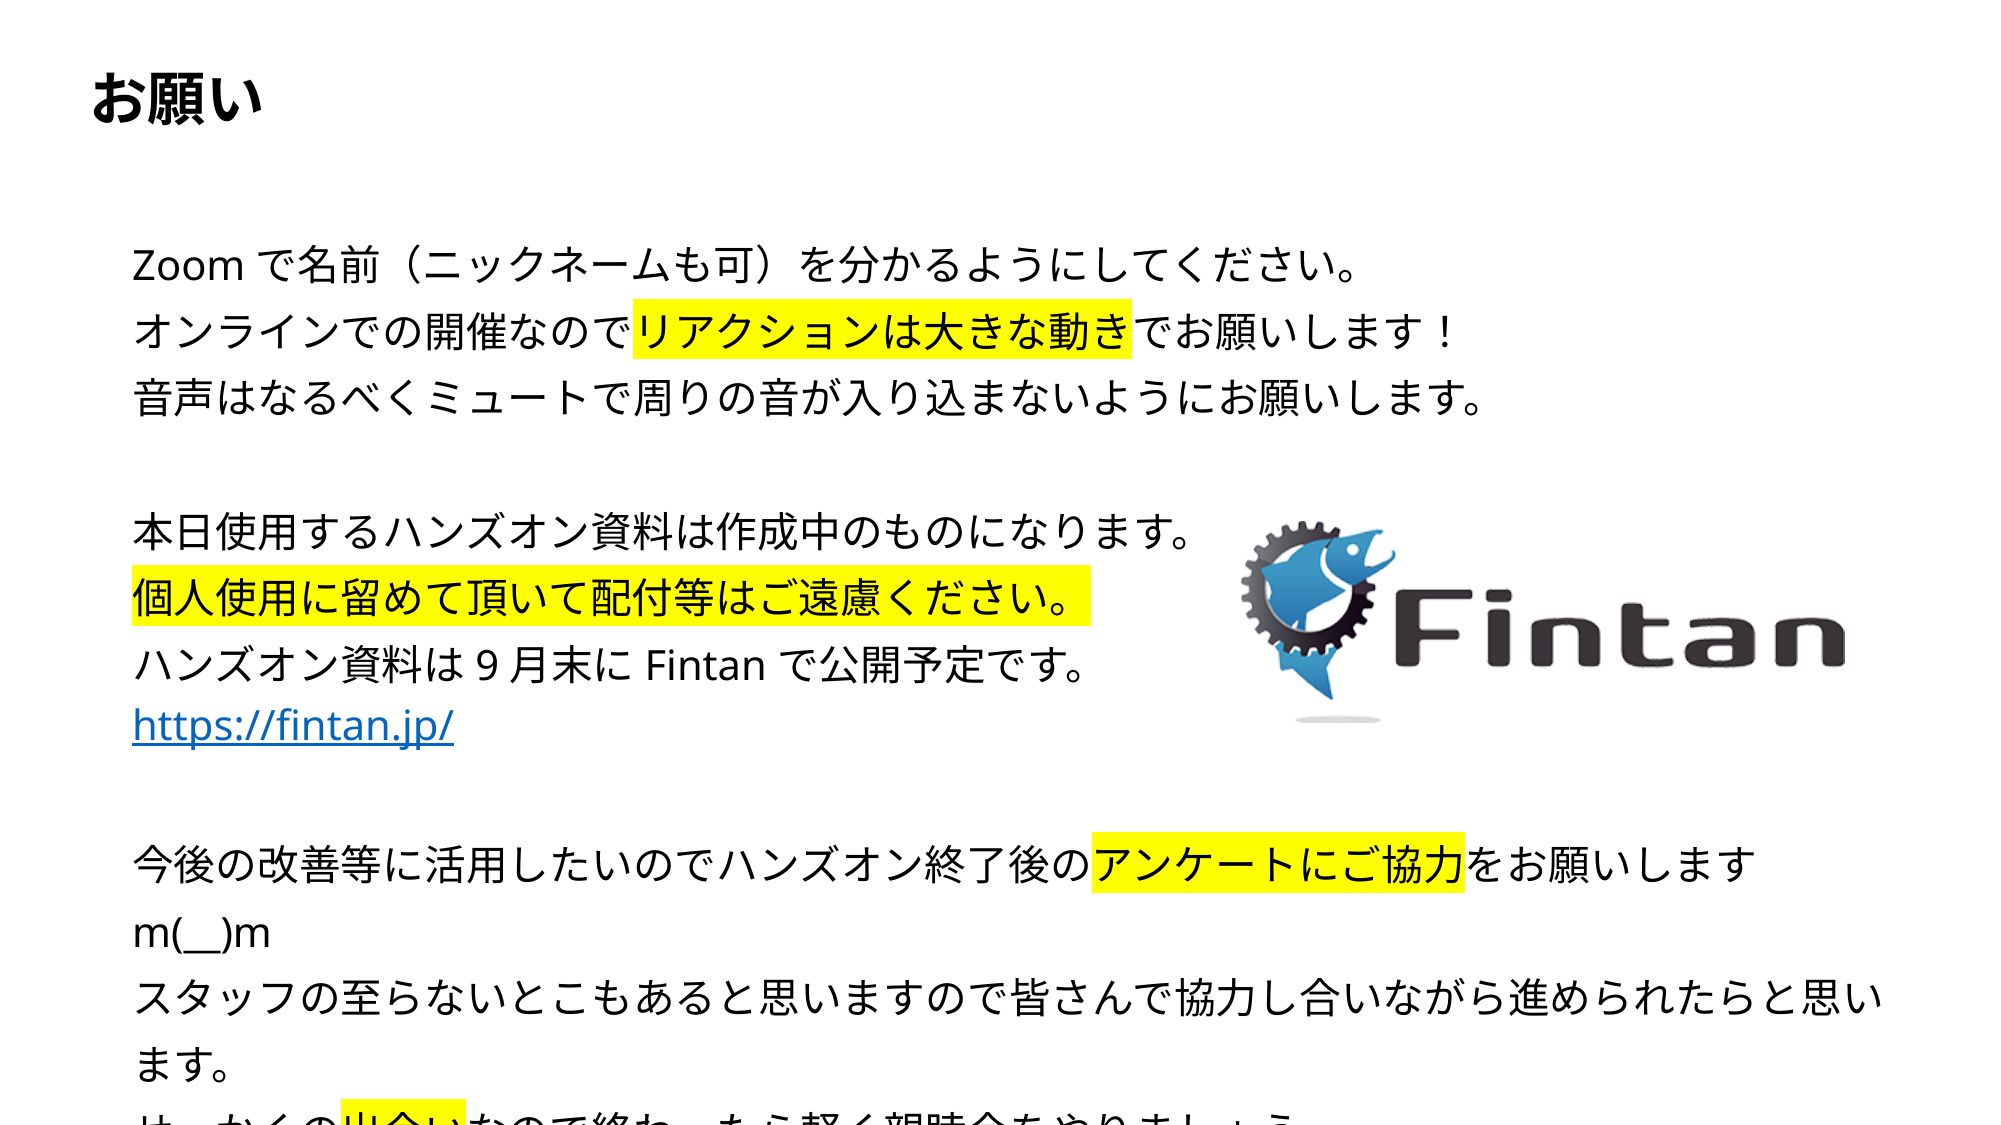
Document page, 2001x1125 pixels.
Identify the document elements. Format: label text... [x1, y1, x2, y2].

text_box お願い [74, 54, 1454, 140]
picture [1241, 521, 1845, 723]
text_box Zoomで名前（ニックネームも可）を分かるようにしてください。 オンラインでの開催なのでリアクションは大きな動きでお願いします！ 音声はなるべくミュートで周りの音が入り込まないようにお願いします。 本日使用するハンズオン資料は作成中のものになります。 個人使用に留めて頂いて配付等はご遠慮ください。 ハンズオン資料は9月末にFintanで公開予定です。 https://fintan.jp/ 今後の改善等に活用したいのでハンズオン終了後のアンケートにご協力をお願いしますm(__)m スタッフの至らないとこもあると思いますので皆さんで協力し合いながら進められたらと思います。 せっかくの出会いなので終わったら軽く親睦会をやりましょう。 [117, 214, 1904, 1125]
